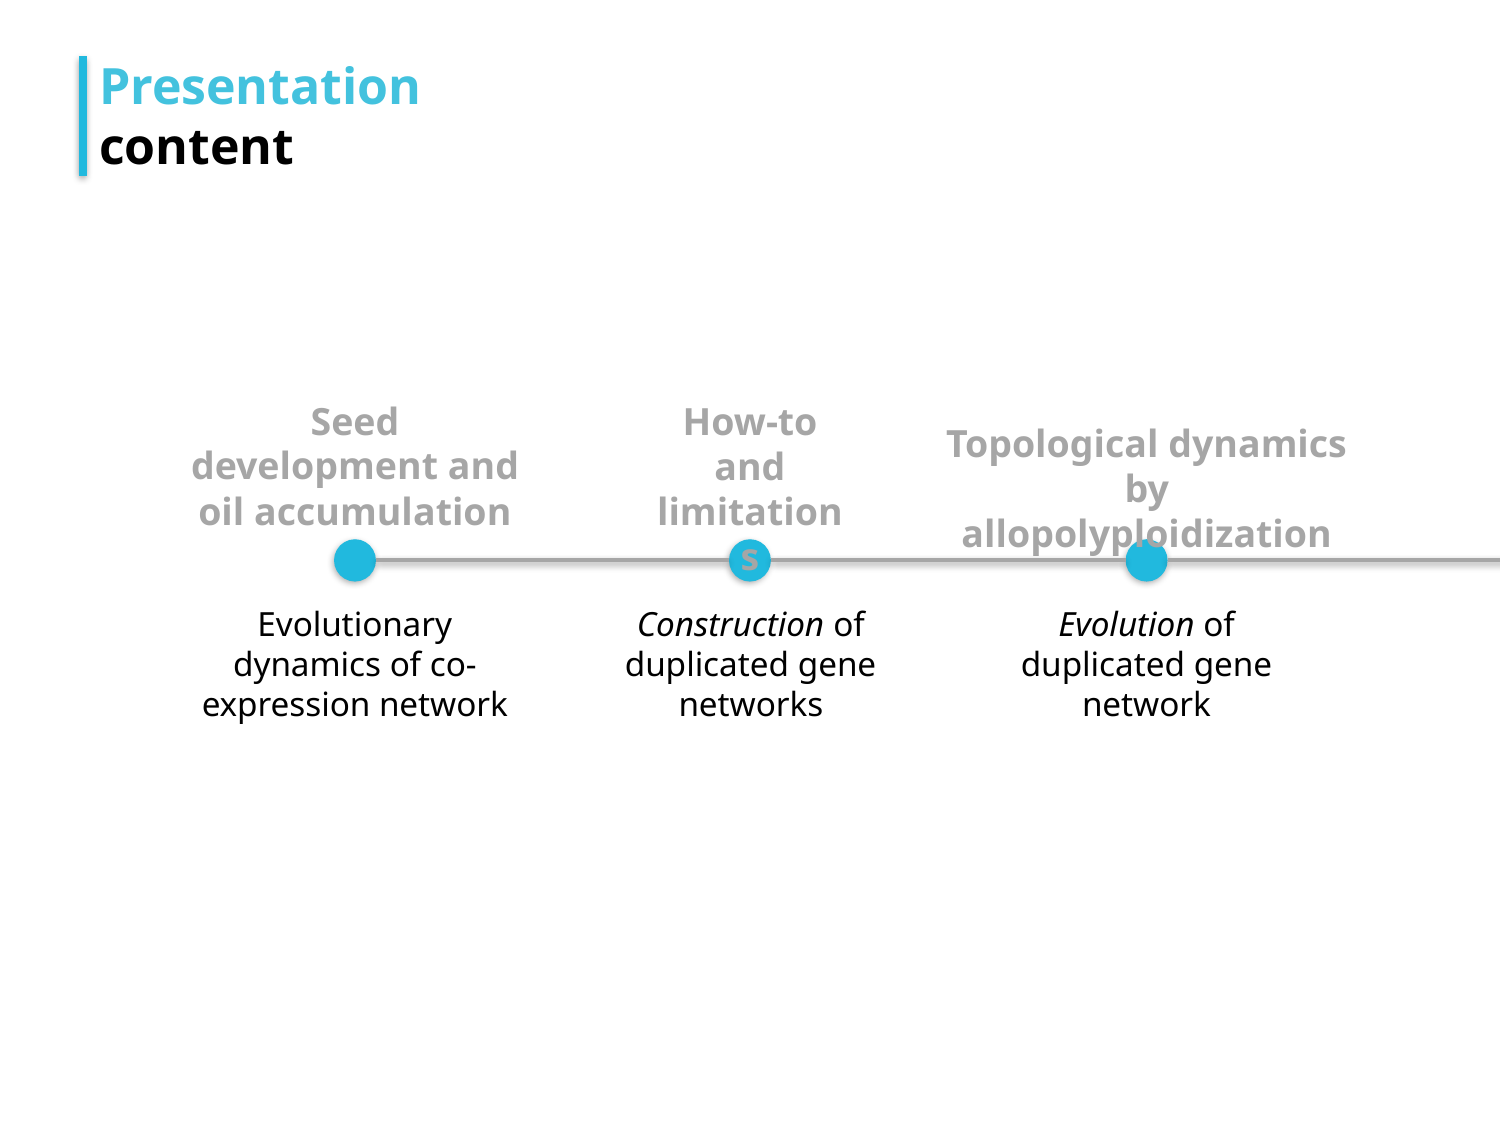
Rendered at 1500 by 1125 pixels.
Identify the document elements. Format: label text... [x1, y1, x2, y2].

text_box Presentation content [84, 46, 933, 182]
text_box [171, 388, 1500, 733]
